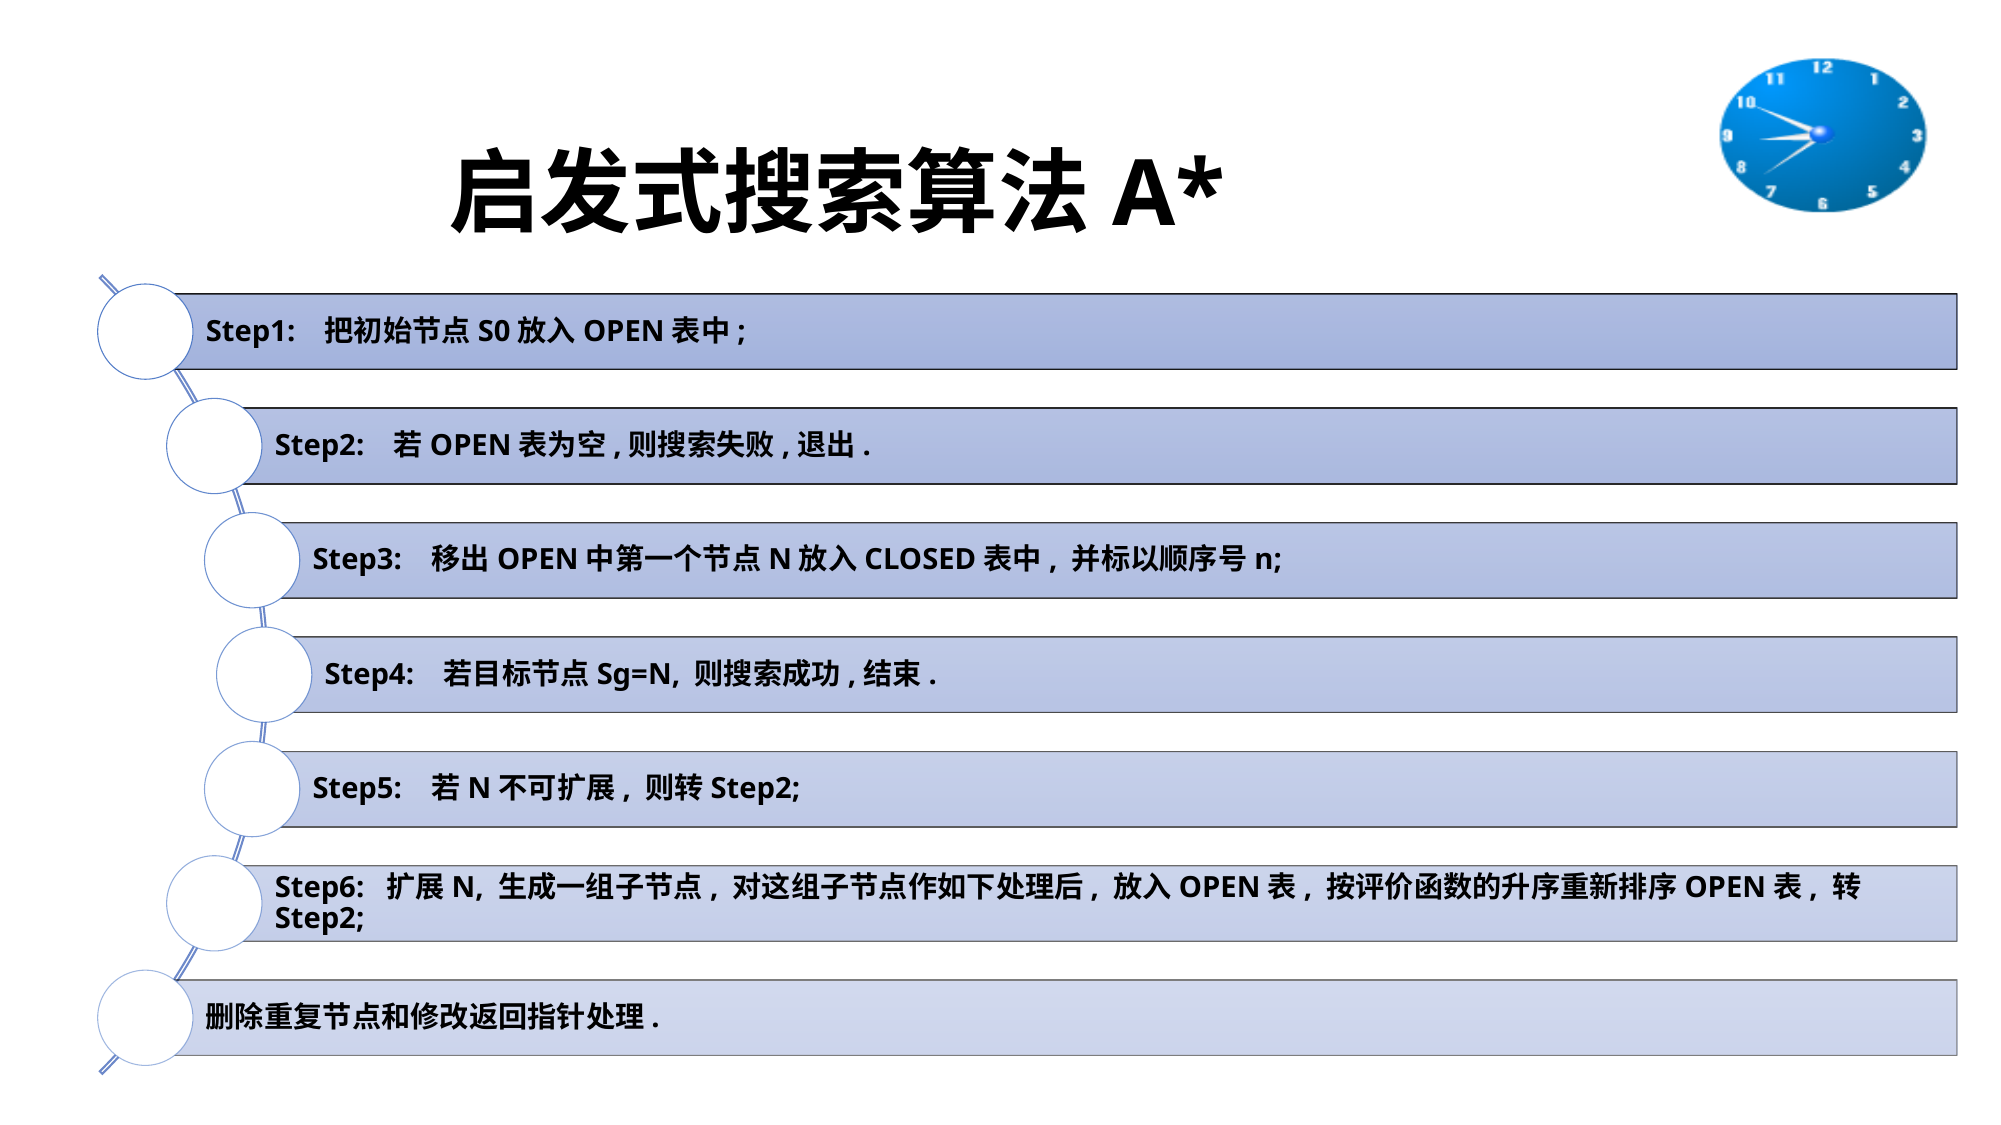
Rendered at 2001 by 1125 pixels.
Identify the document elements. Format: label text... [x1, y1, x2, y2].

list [86, 255, 1969, 1094]
picture [1691, 54, 1959, 217]
title 启发式搜索算法A* [433, 101, 1712, 255]
